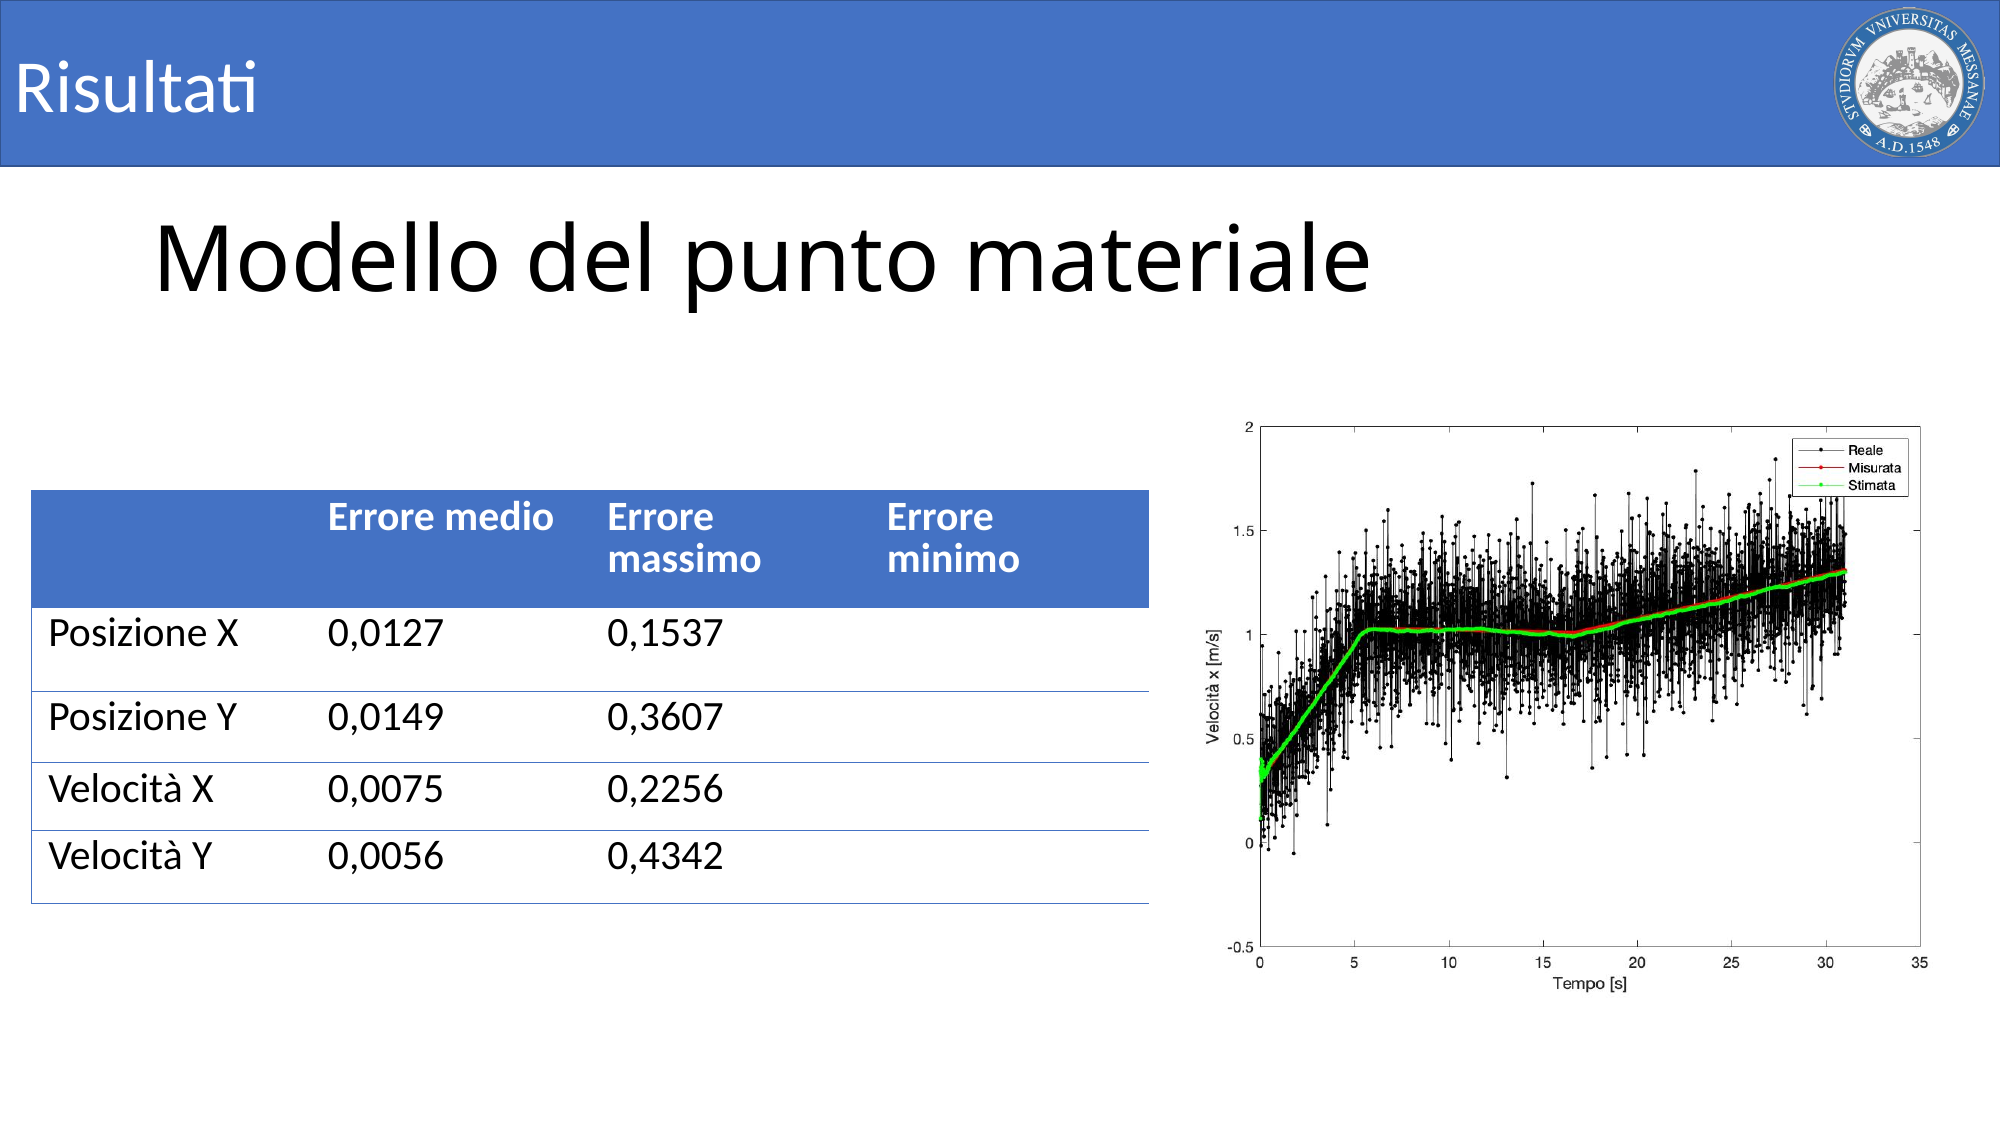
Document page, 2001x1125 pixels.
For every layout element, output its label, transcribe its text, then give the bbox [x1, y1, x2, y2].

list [1149, 378, 2000, 1017]
text_box Risultati [0, 0, 2000, 167]
title Modello del punto materiale [137, 185, 1863, 337]
picture [1833, 7, 1985, 159]
